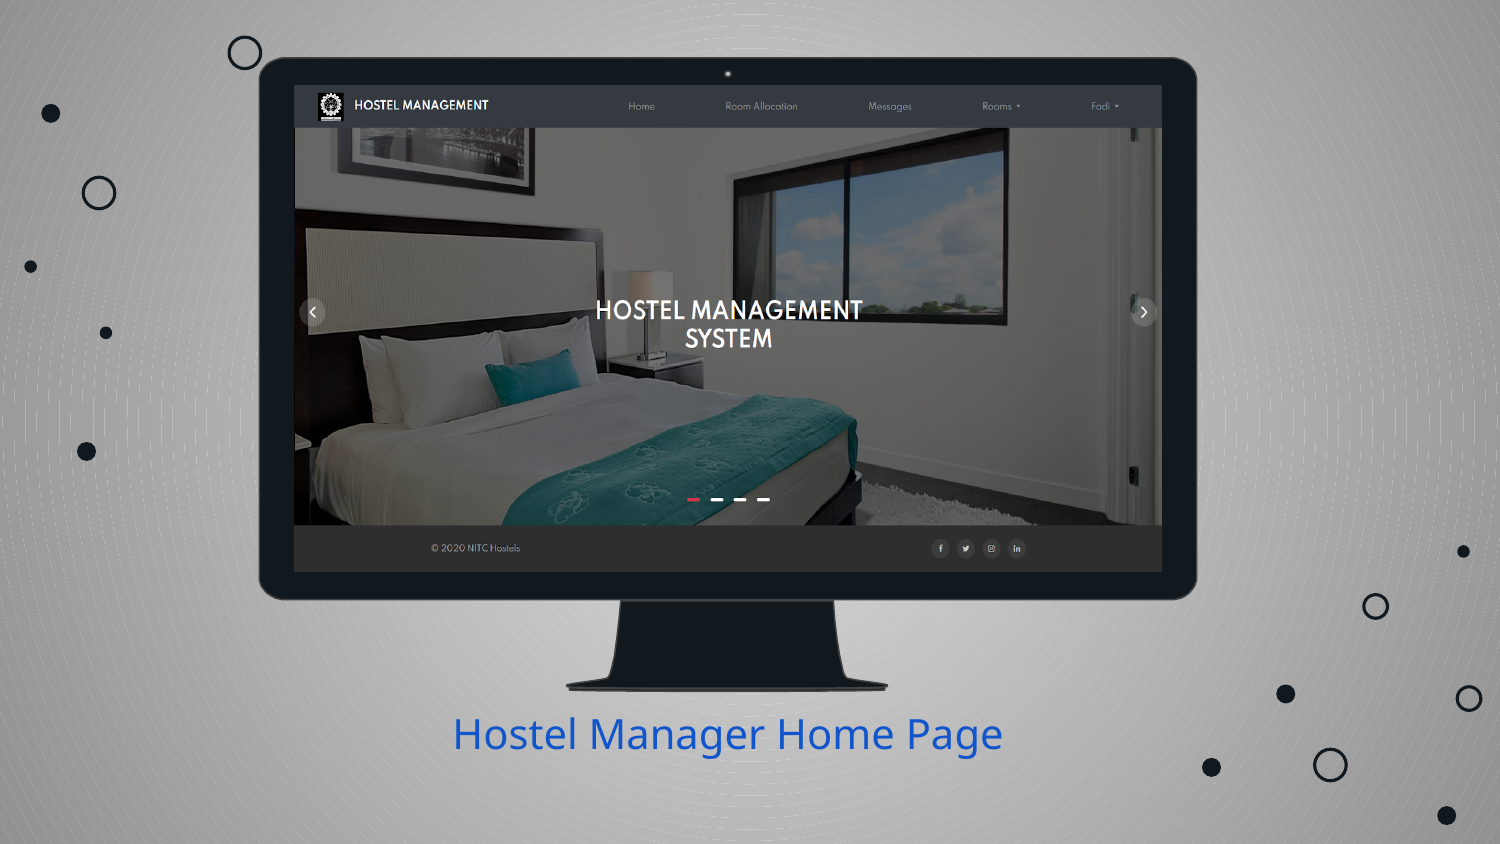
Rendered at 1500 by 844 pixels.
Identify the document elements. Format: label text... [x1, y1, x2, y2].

text_box Hostel Manager Home Page [175, 692, 1281, 835]
picture [294, 85, 1162, 572]
text_box [259, 57, 1197, 692]
